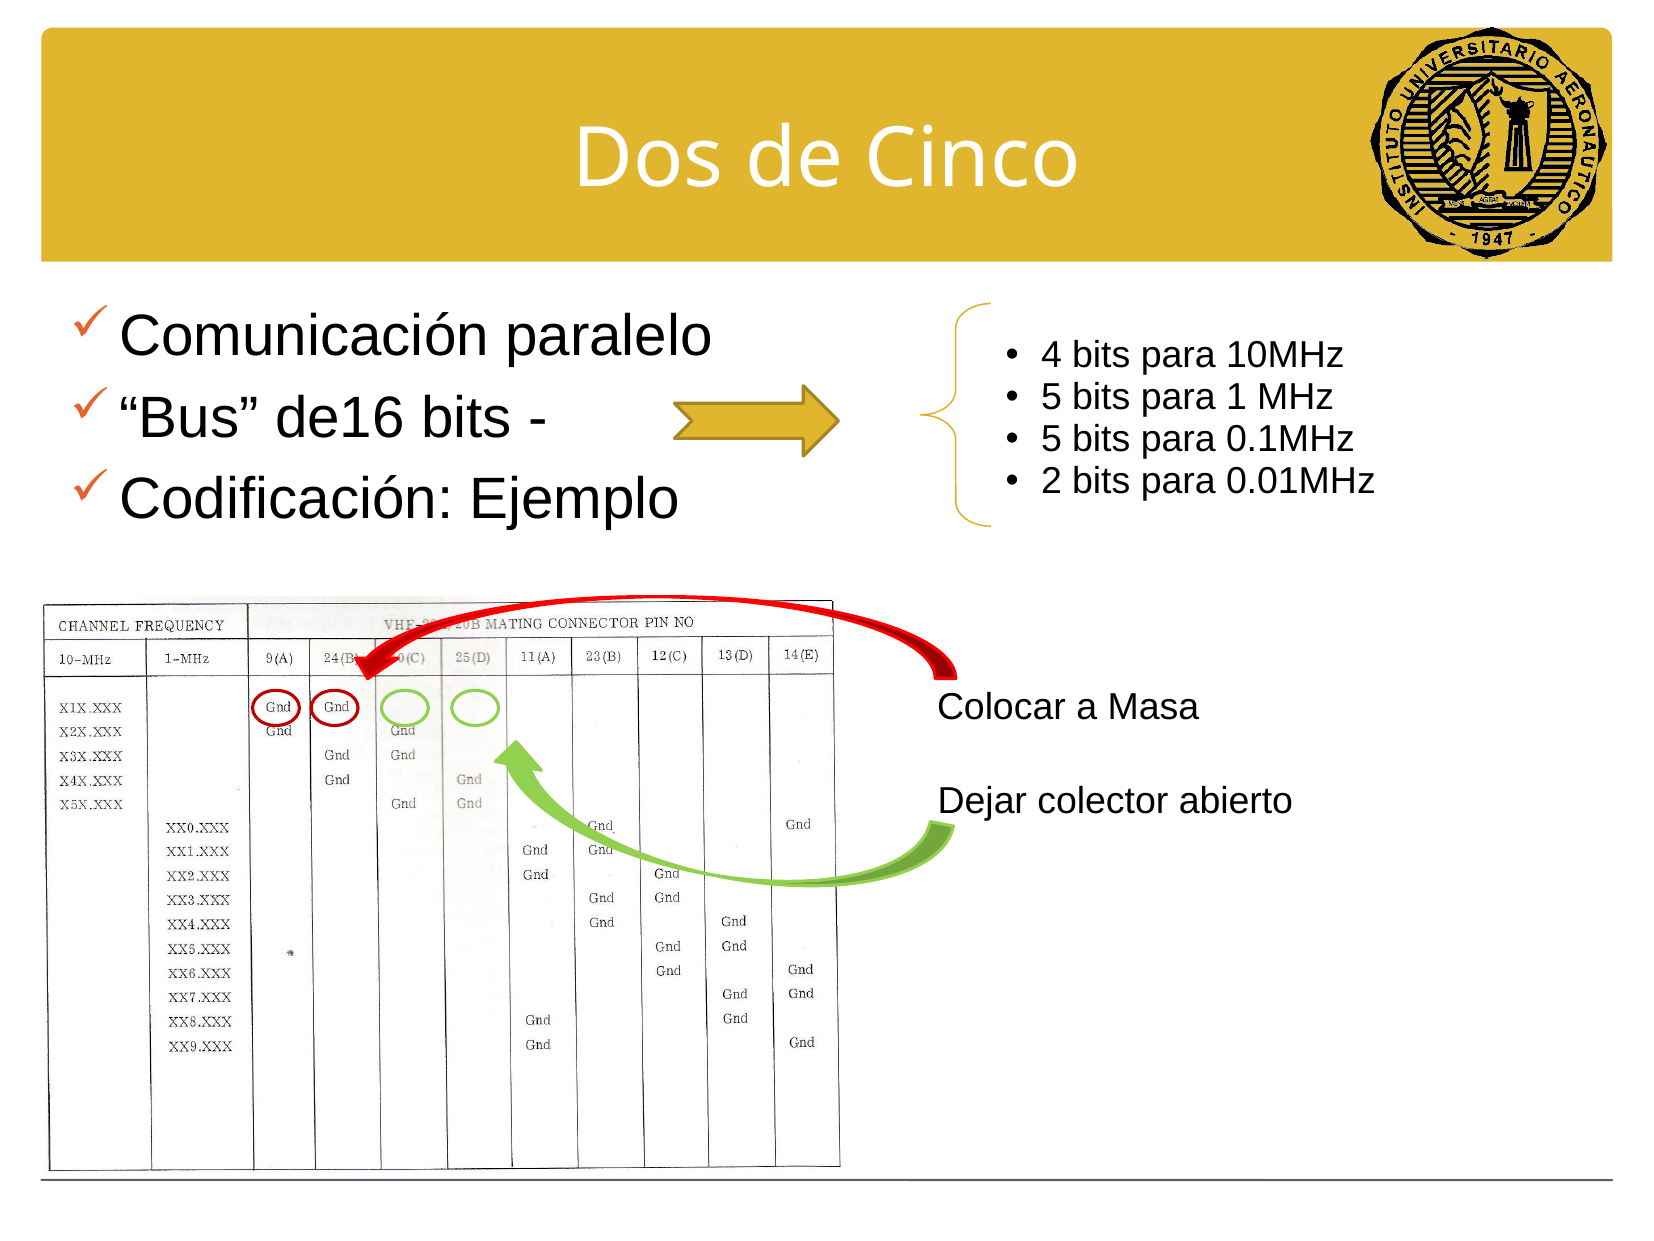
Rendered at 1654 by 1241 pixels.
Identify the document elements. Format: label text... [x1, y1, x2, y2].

text_box [919, 302, 991, 528]
picture [41, 596, 841, 1173]
text_box [854, 614, 958, 681]
text_box Colocar a Masa [922, 678, 1215, 736]
text_box [672, 384, 840, 458]
text_box Dejar colector abierto [922, 772, 1309, 829]
text_box 4 bits para 10MHz 5 bits para 1 MHz 5 bits para 0.1MHz 2 bits para 0.01MHz [991, 327, 1413, 509]
list Comunicación paralelo “Bus” de16 bits - Codificación: Ejemplo [55, 289, 1599, 1010]
text_box [854, 820, 955, 885]
title Dos de Cinco [55, 49, 1599, 257]
picture [1365, 22, 1609, 261]
